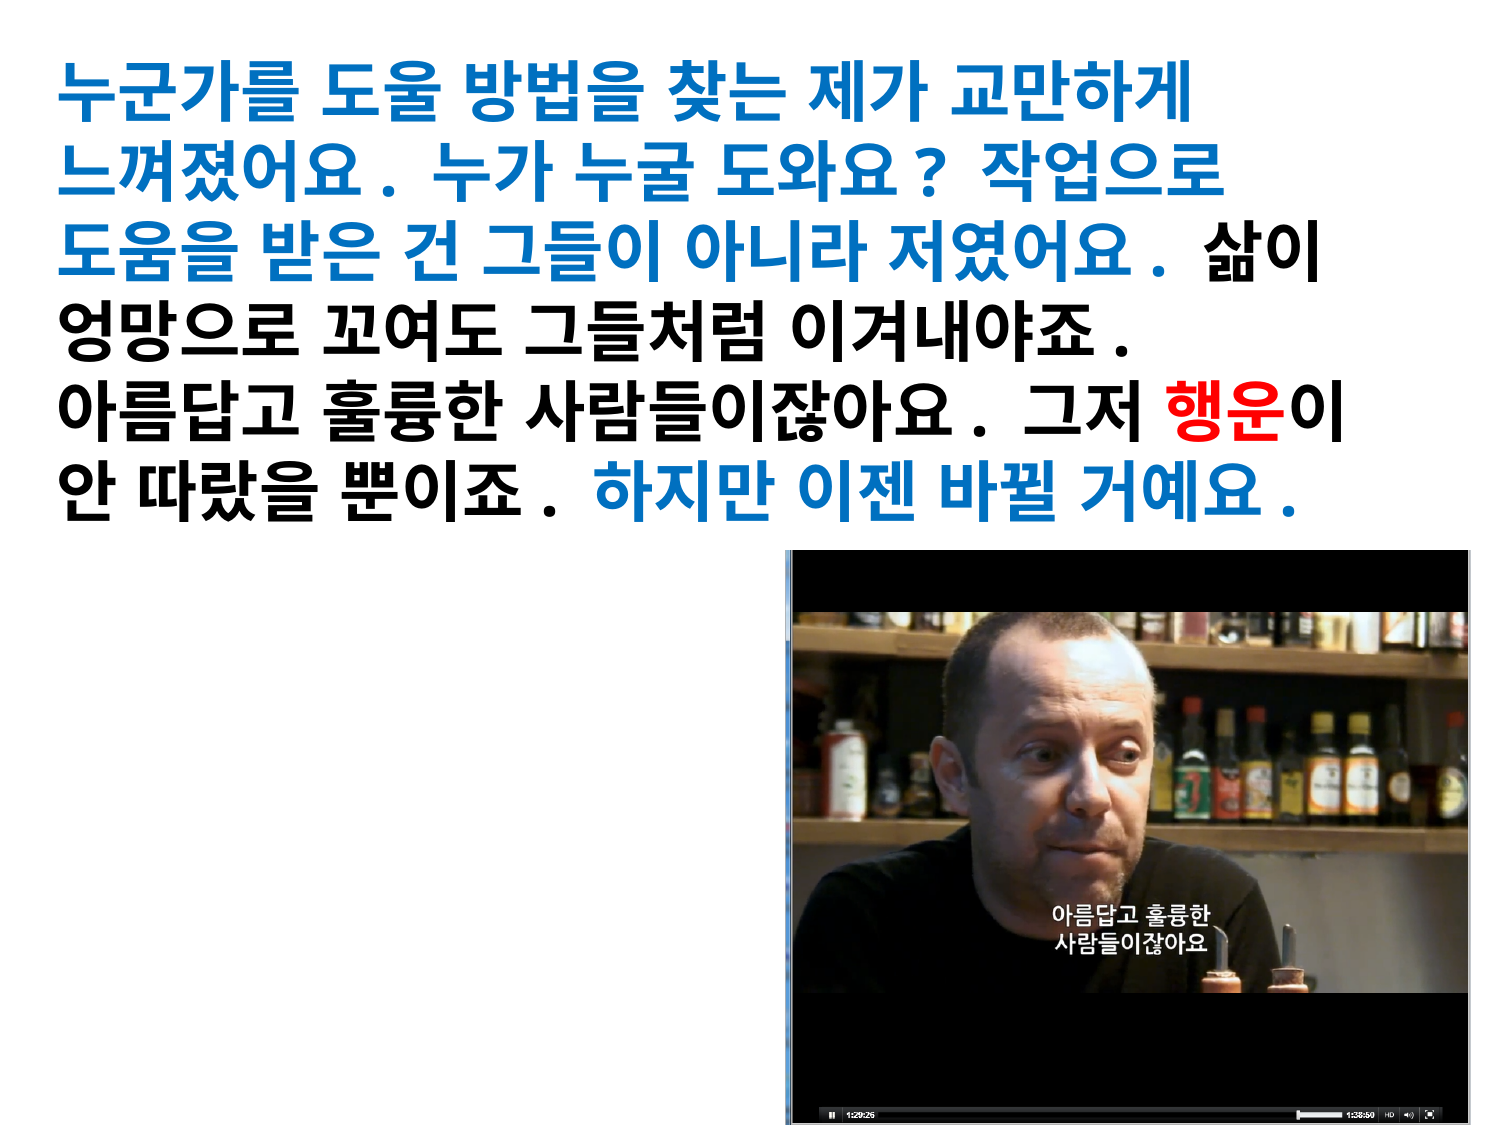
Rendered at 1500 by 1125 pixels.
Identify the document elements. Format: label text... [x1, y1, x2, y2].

list 누군가를 도울 방법을 찾는 제가 교만하게 느껴졌어요. 누가 누굴 도와요? 작업으로 도움을 받은 건 그들이 아니라 저였어요. 삶이 엉망으로 꼬여도 그들처럼 이겨내야죠. 아름답고 훌륭한 사람들이잖아요. 그저 행운이 안 따랐을 뿐이죠. 하지만 이젠 바뀔 거예요. [41, 42, 1425, 1005]
picture [785, 550, 1471, 1125]
